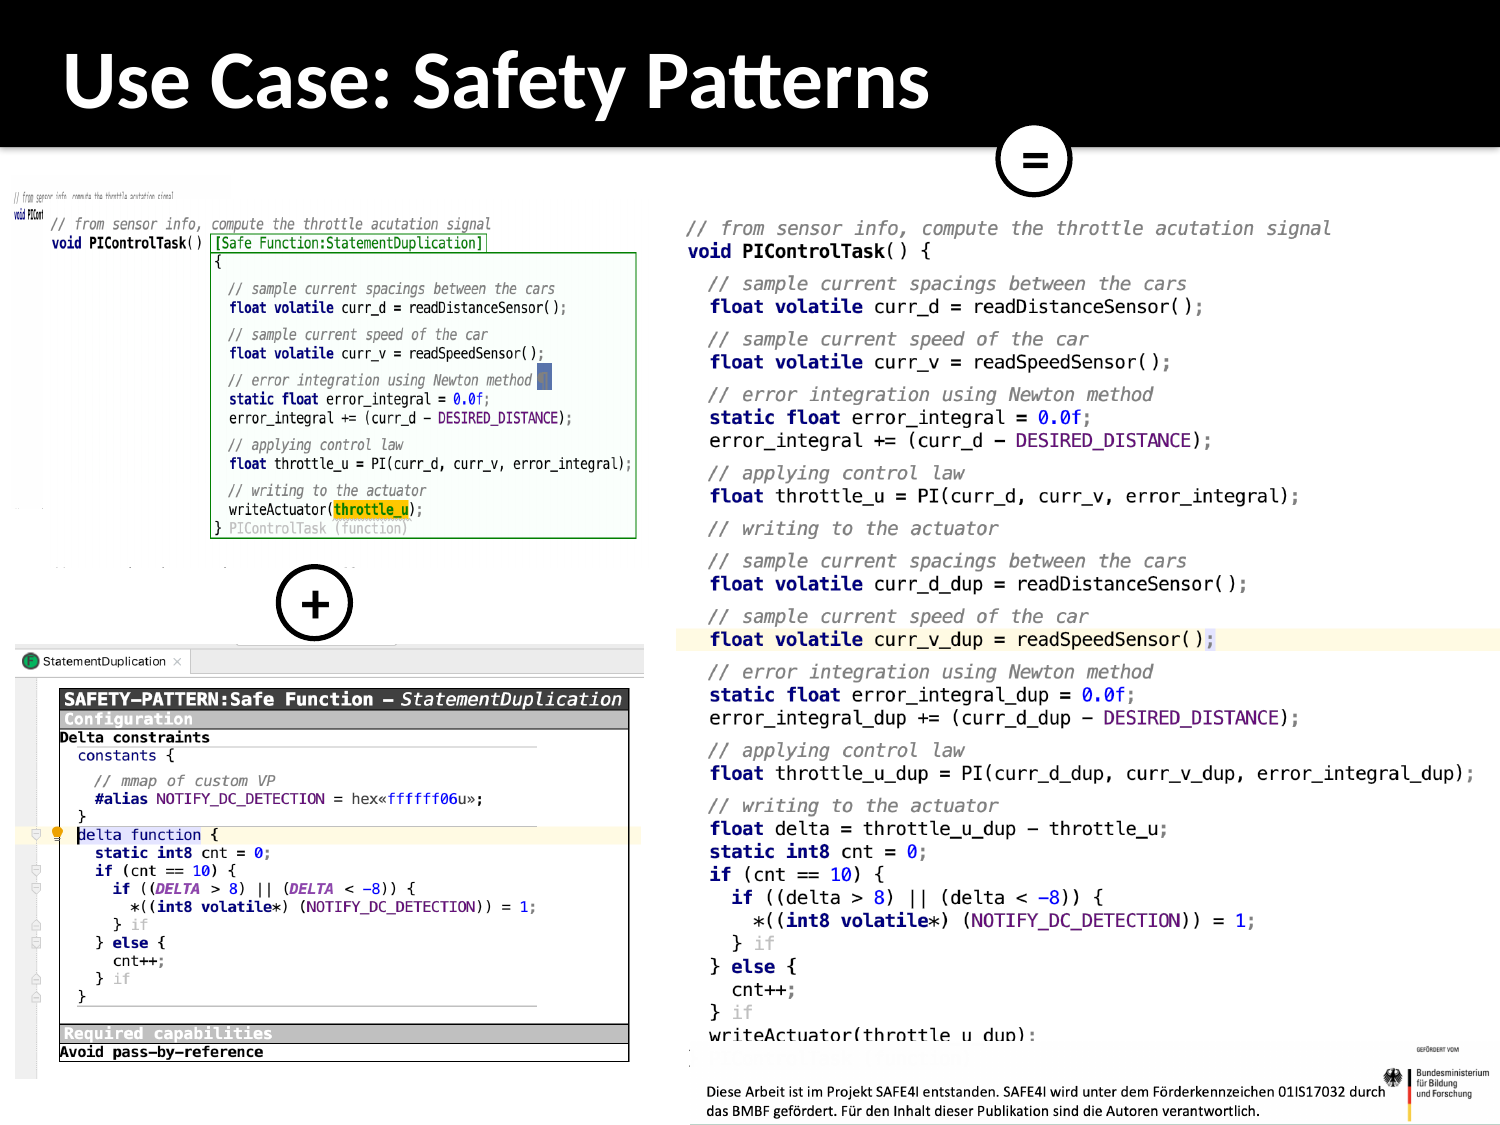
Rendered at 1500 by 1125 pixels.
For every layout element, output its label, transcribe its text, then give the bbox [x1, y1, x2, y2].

text_box [995, 132, 1006, 185]
text_box + [286, 576, 346, 642]
text_box [346, 581, 353, 624]
text_box = [1006, 113, 1066, 199]
text_box Use Case: Safety Patterns [47, 2, 1459, 140]
picture [15, 644, 645, 1080]
text_box [1066, 138, 1073, 180]
text_box [276, 577, 286, 628]
picture [676, 206, 1500, 1125]
text_box [0, 0, 1500, 148]
picture [11, 174, 649, 568]
